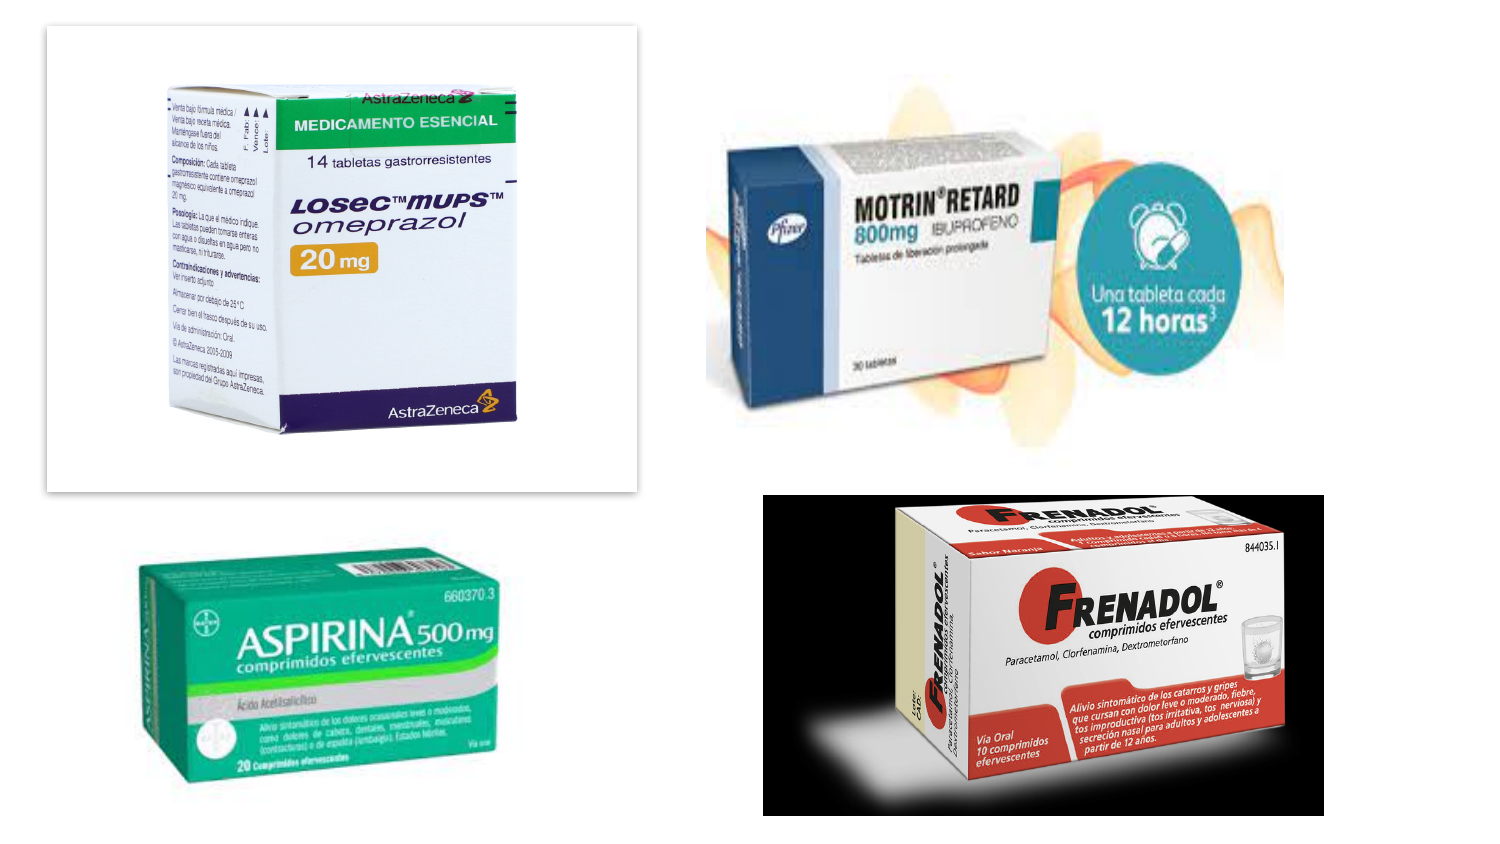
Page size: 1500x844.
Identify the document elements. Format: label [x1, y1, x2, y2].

picture [763, 495, 1324, 816]
picture [61, 40, 623, 478]
picture [706, 74, 1284, 482]
picture [97, 527, 542, 804]
